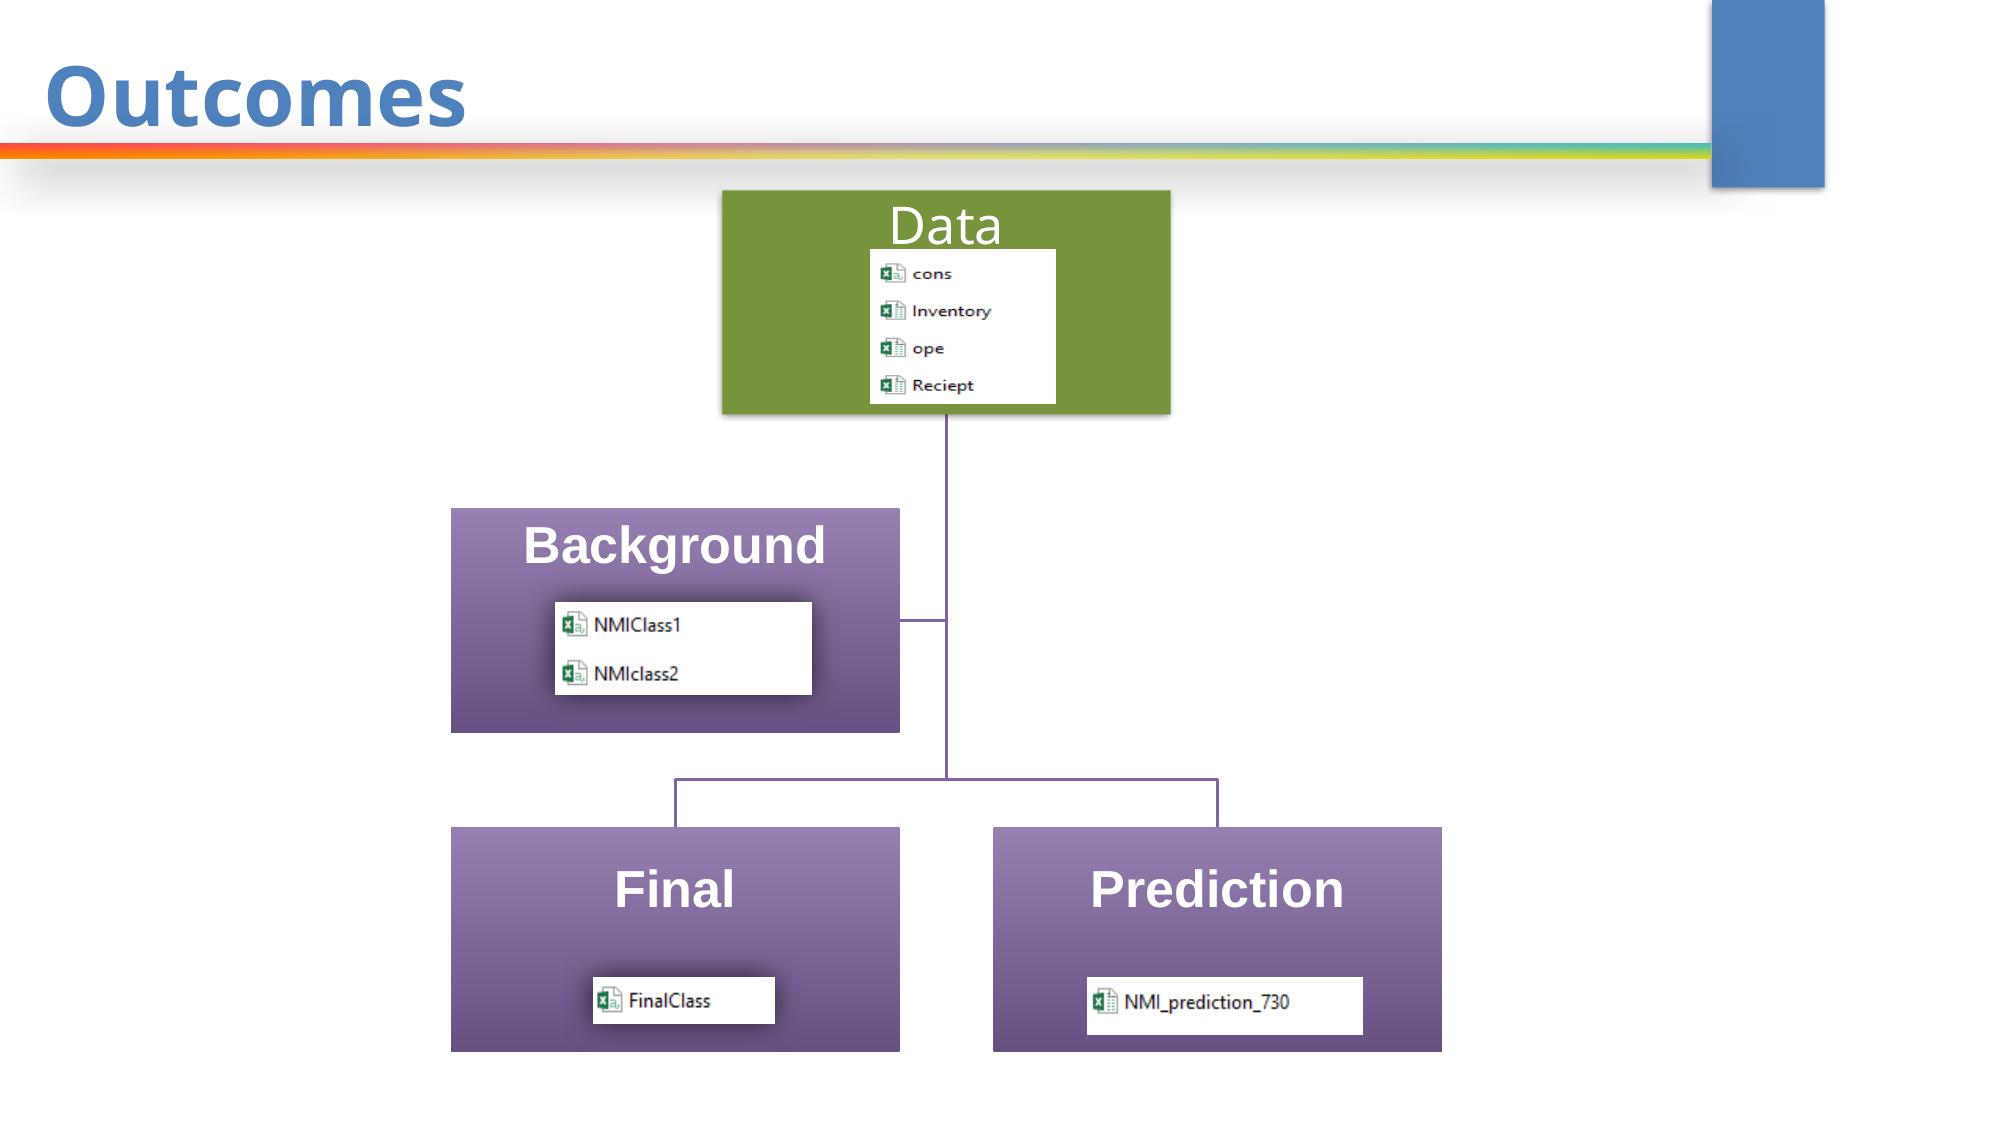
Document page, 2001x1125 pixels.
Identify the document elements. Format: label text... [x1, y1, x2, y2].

picture [870, 249, 1056, 405]
text_box Outcomes [28, 35, 483, 128]
picture [592, 977, 775, 1024]
picture [0, 143, 1712, 160]
picture [555, 602, 812, 695]
picture [1087, 977, 1363, 1035]
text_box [279, 189, 1614, 1052]
